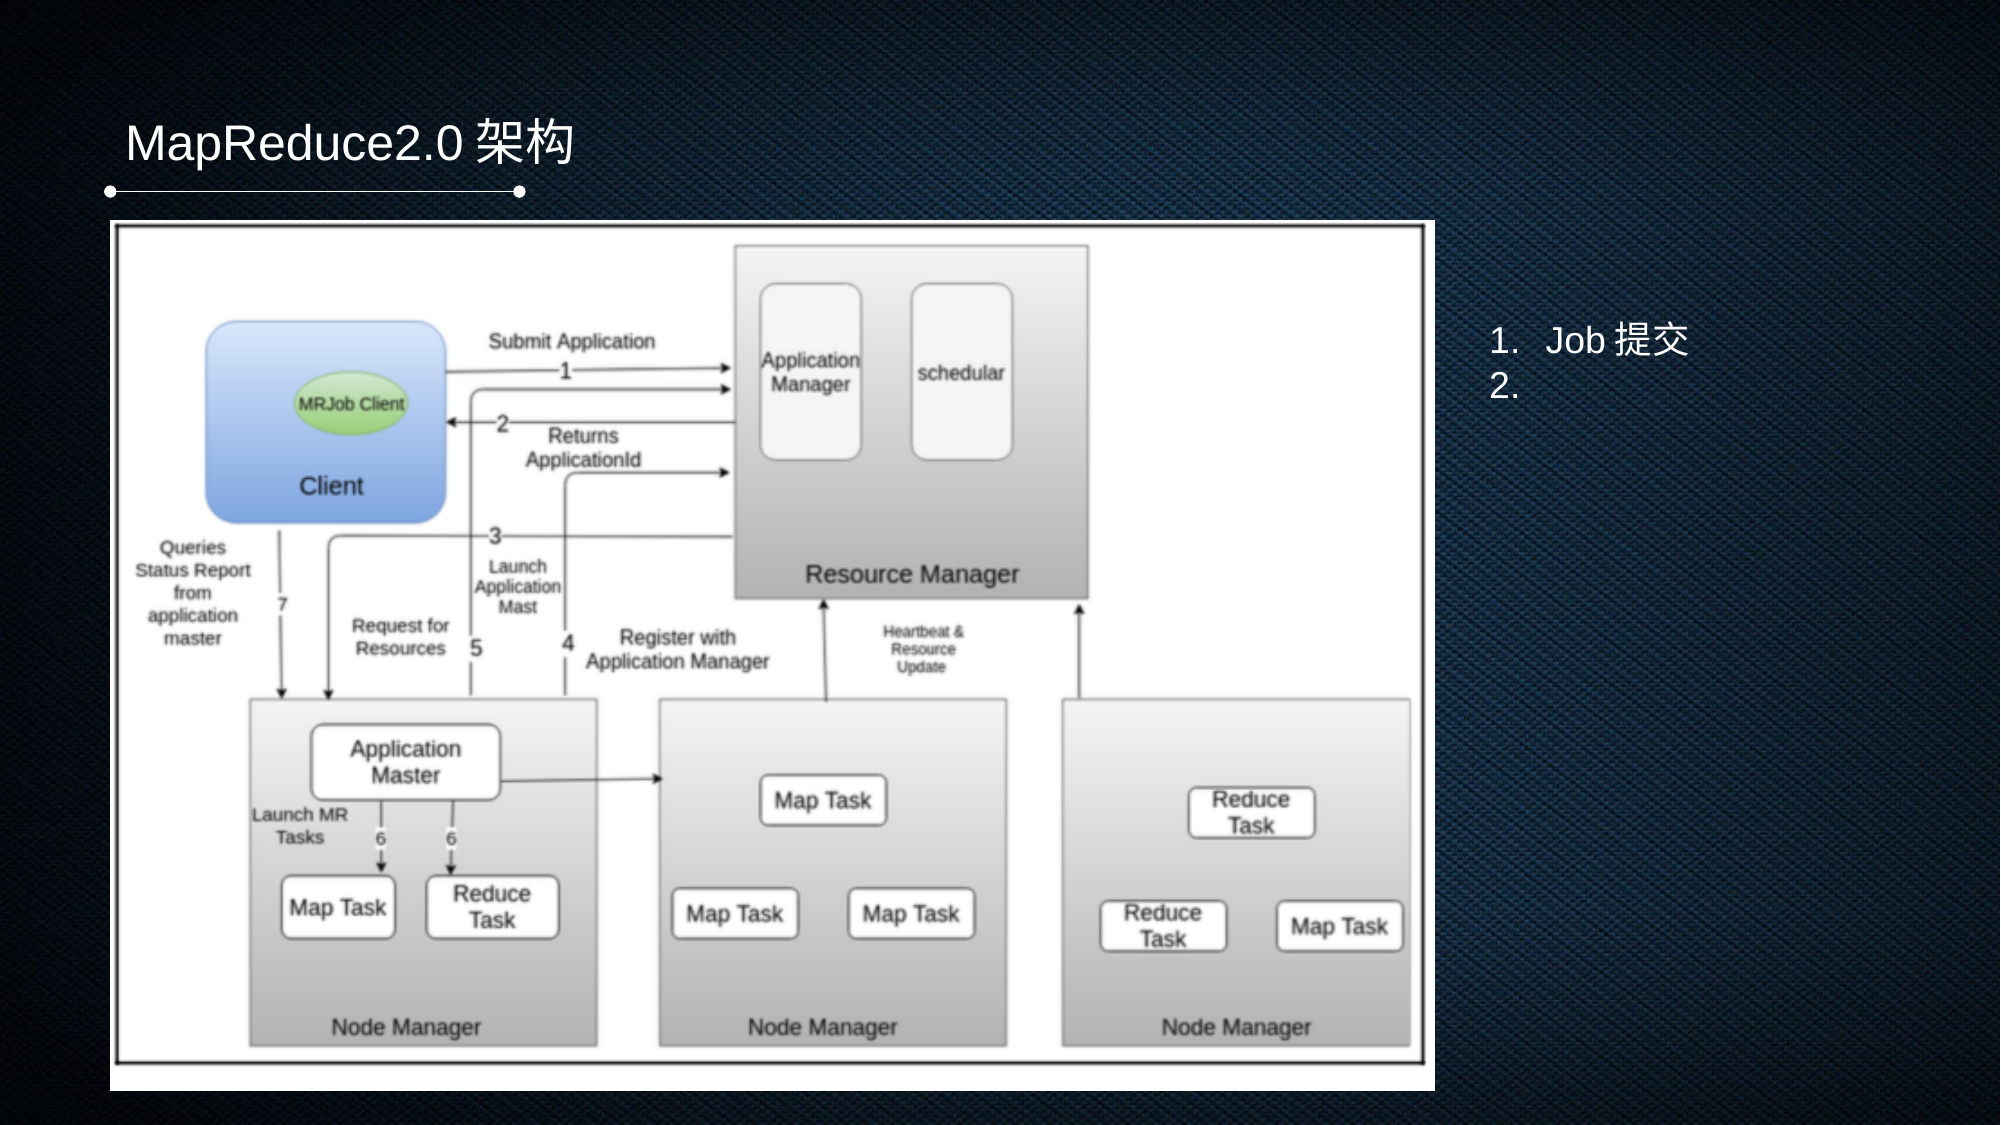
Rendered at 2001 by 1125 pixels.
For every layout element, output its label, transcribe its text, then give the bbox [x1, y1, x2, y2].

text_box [110, 103, 878, 192]
picture [0, 0, 2000, 1125]
text_box Job提交 [1474, 308, 1705, 459]
